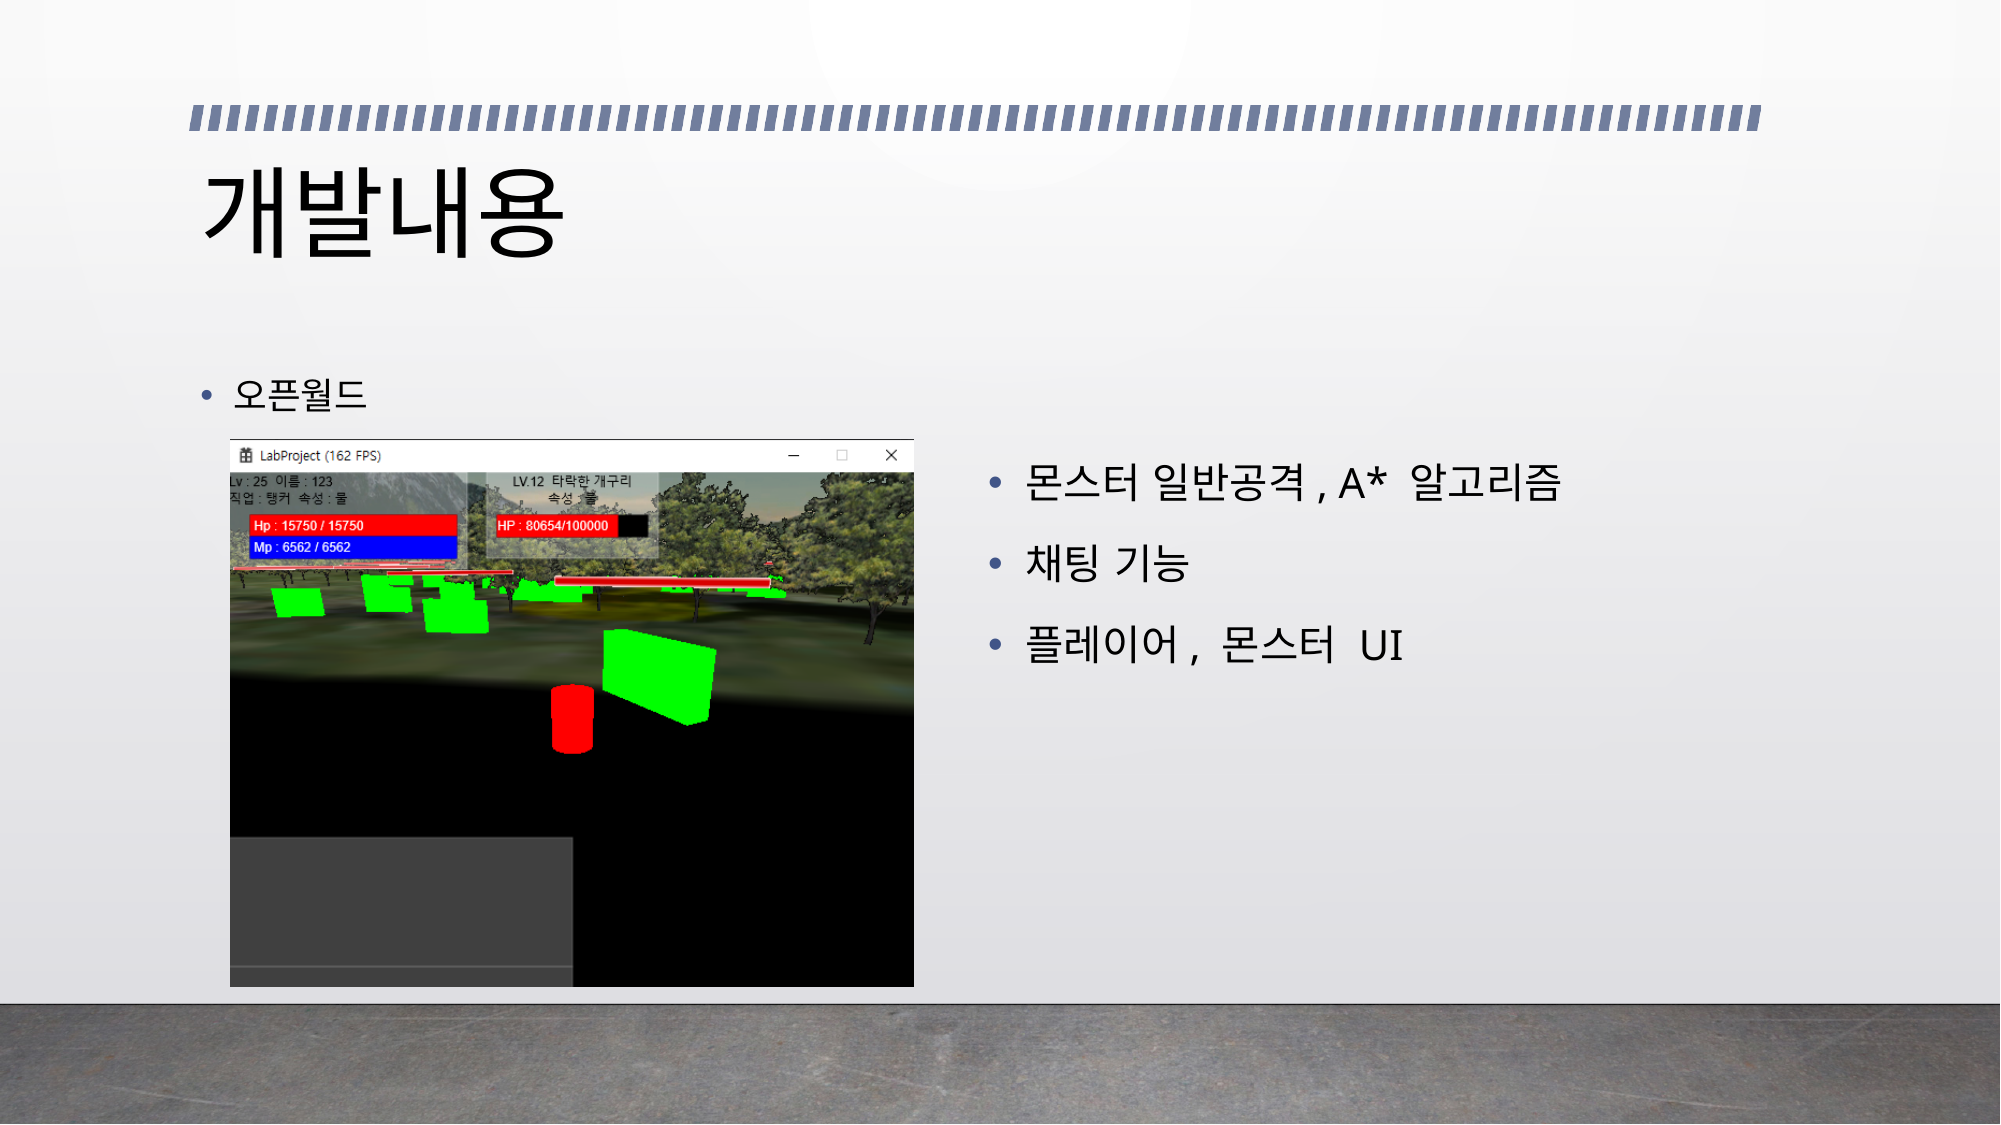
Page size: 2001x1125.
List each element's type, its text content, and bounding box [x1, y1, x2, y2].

picture [230, 439, 914, 987]
text_box 몬스터 일반공격, A* 알고리즘 채팅 기능 플레이어, 몬스터 UI [973, 439, 1965, 987]
text_box 오픈월드 [185, 356, 1761, 425]
title 개발내용 [185, 156, 1761, 329]
picture [0, 1004, 2000, 1124]
